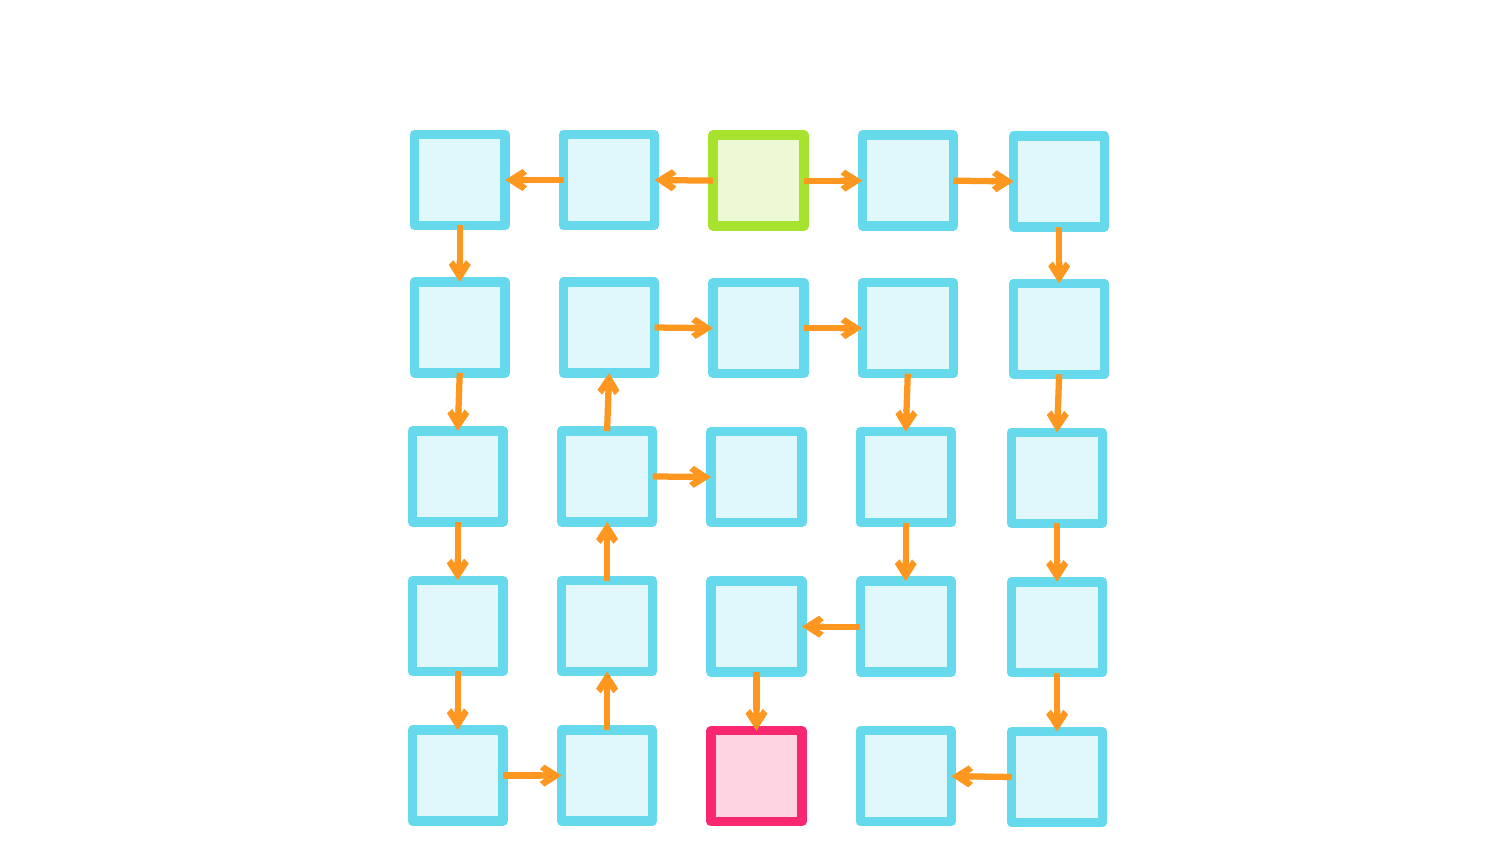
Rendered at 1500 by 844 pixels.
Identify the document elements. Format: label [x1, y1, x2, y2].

text_box [860, 431, 952, 523]
text_box [712, 135, 804, 227]
text_box [412, 580, 504, 672]
text_box [561, 580, 653, 672]
text_box [860, 581, 952, 673]
text_box [710, 431, 802, 523]
text_box [1011, 581, 1103, 673]
text_box [1056, 374, 1060, 433]
text_box [563, 134, 655, 226]
text_box [905, 373, 909, 432]
text_box [1011, 731, 1103, 823]
text_box [412, 430, 504, 522]
text_box [414, 282, 506, 373]
text_box [563, 282, 655, 373]
text_box [860, 730, 952, 822]
text_box [712, 282, 804, 374]
text_box [862, 282, 954, 374]
text_box [710, 730, 802, 822]
text_box [561, 430, 653, 522]
text_box [1013, 283, 1105, 375]
text_box [1013, 135, 1105, 227]
text_box [710, 581, 802, 673]
text_box [862, 135, 954, 227]
text_box [1011, 432, 1103, 524]
text_box [561, 730, 653, 821]
text_box [412, 730, 504, 821]
text_box [606, 372, 610, 432]
text_box [414, 134, 506, 226]
